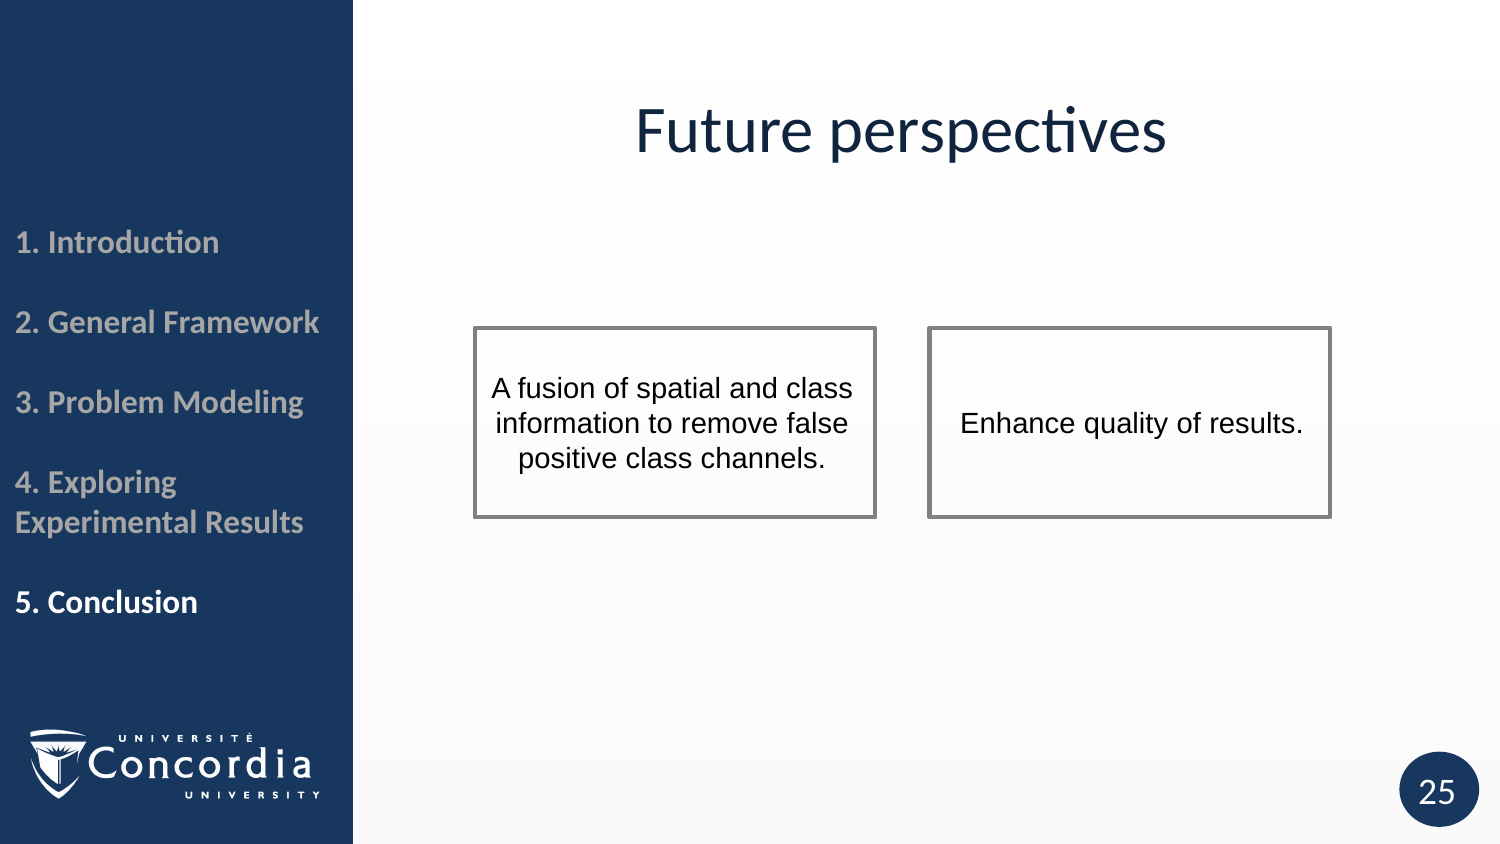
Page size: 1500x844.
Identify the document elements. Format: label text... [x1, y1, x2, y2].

text_box 25 [1129, 766, 1468, 812]
text_box Future perspectives [620, 78, 1207, 174]
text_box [474, 327, 876, 518]
text_box [1404, 749, 1482, 829]
picture [10, 715, 341, 818]
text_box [929, 327, 1331, 518]
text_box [0, 0, 376, 844]
